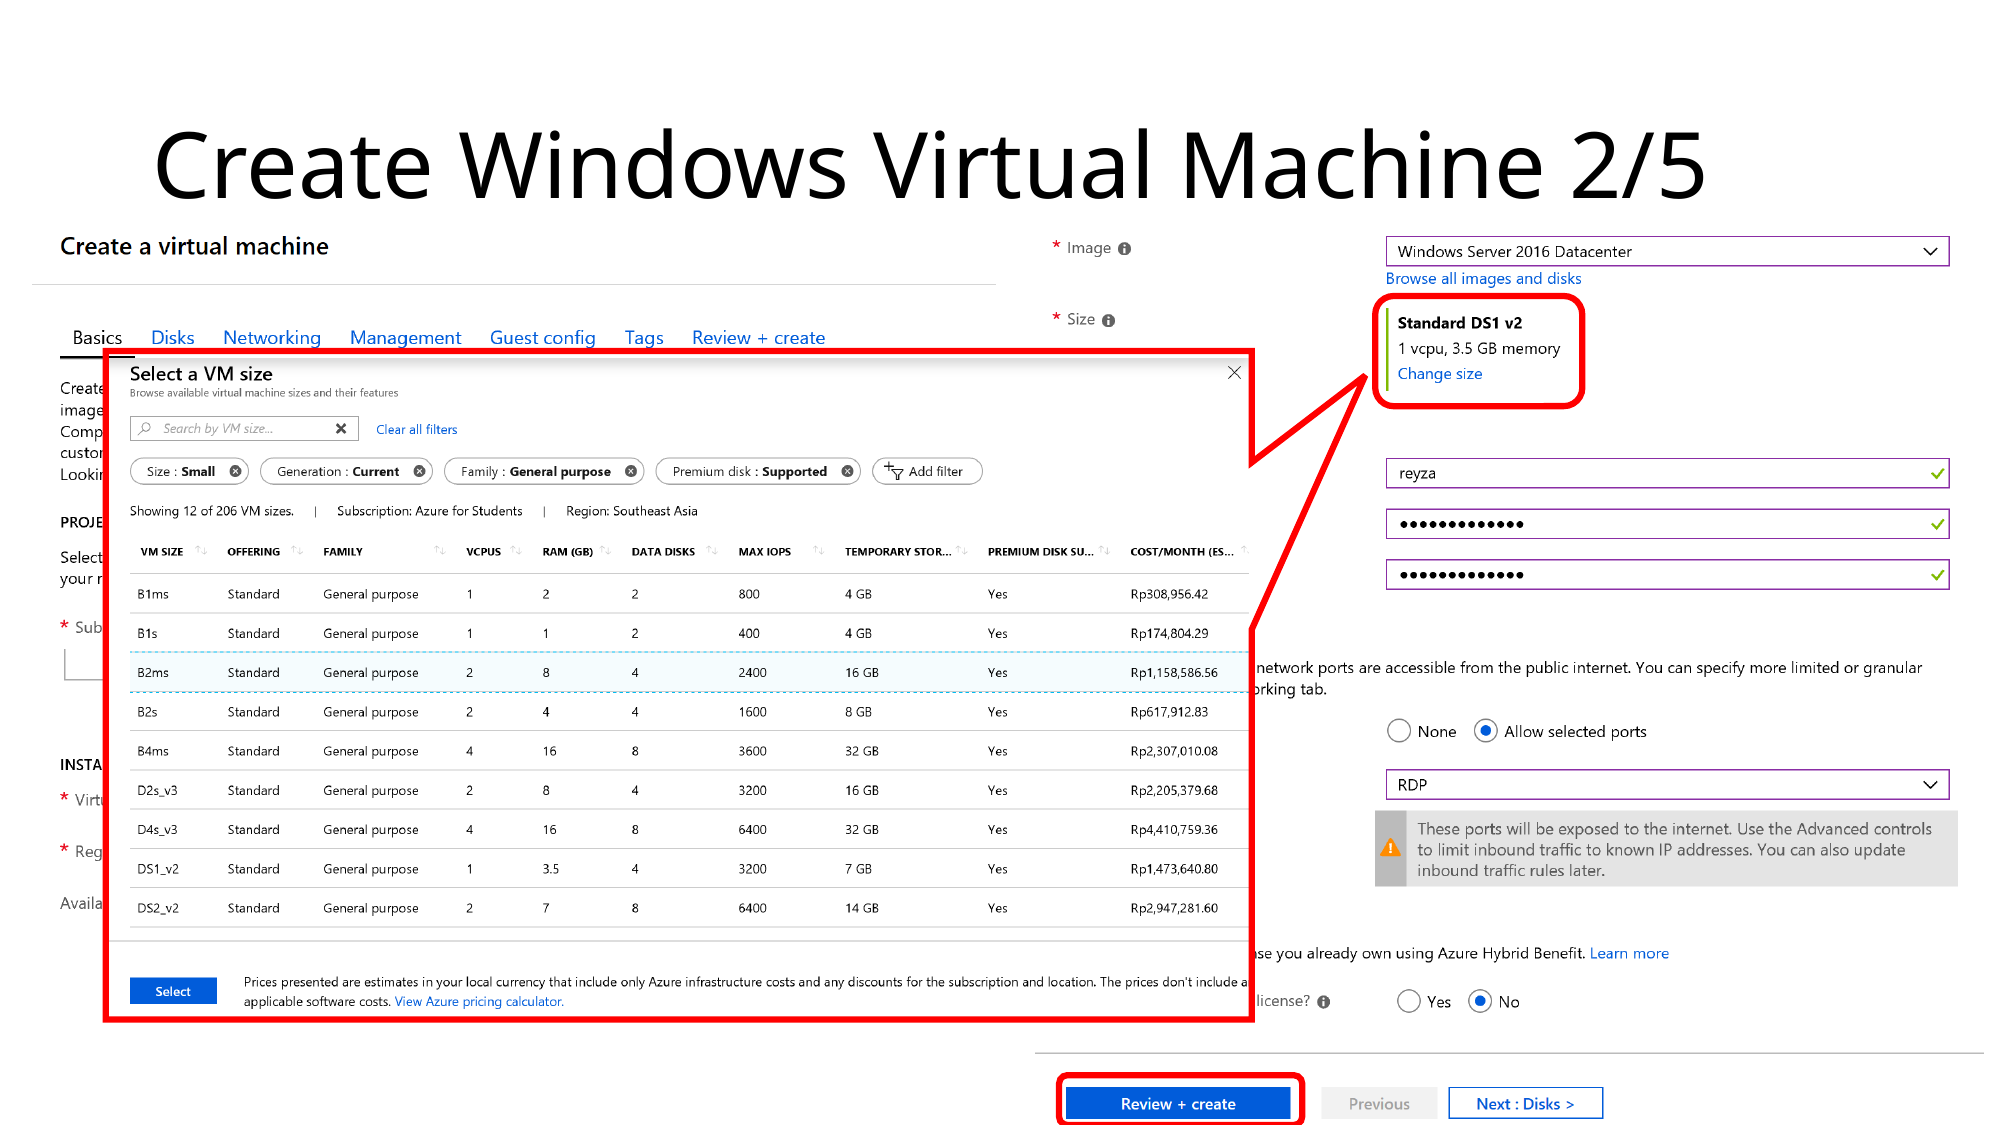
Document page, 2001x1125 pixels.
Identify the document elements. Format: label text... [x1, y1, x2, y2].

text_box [105, 295, 1583, 1020]
picture [1035, 908, 1984, 1125]
picture [1021, 227, 1984, 898]
title Create Windows Virtual Machine 2/5 [137, 59, 1863, 278]
picture [32, 227, 996, 922]
